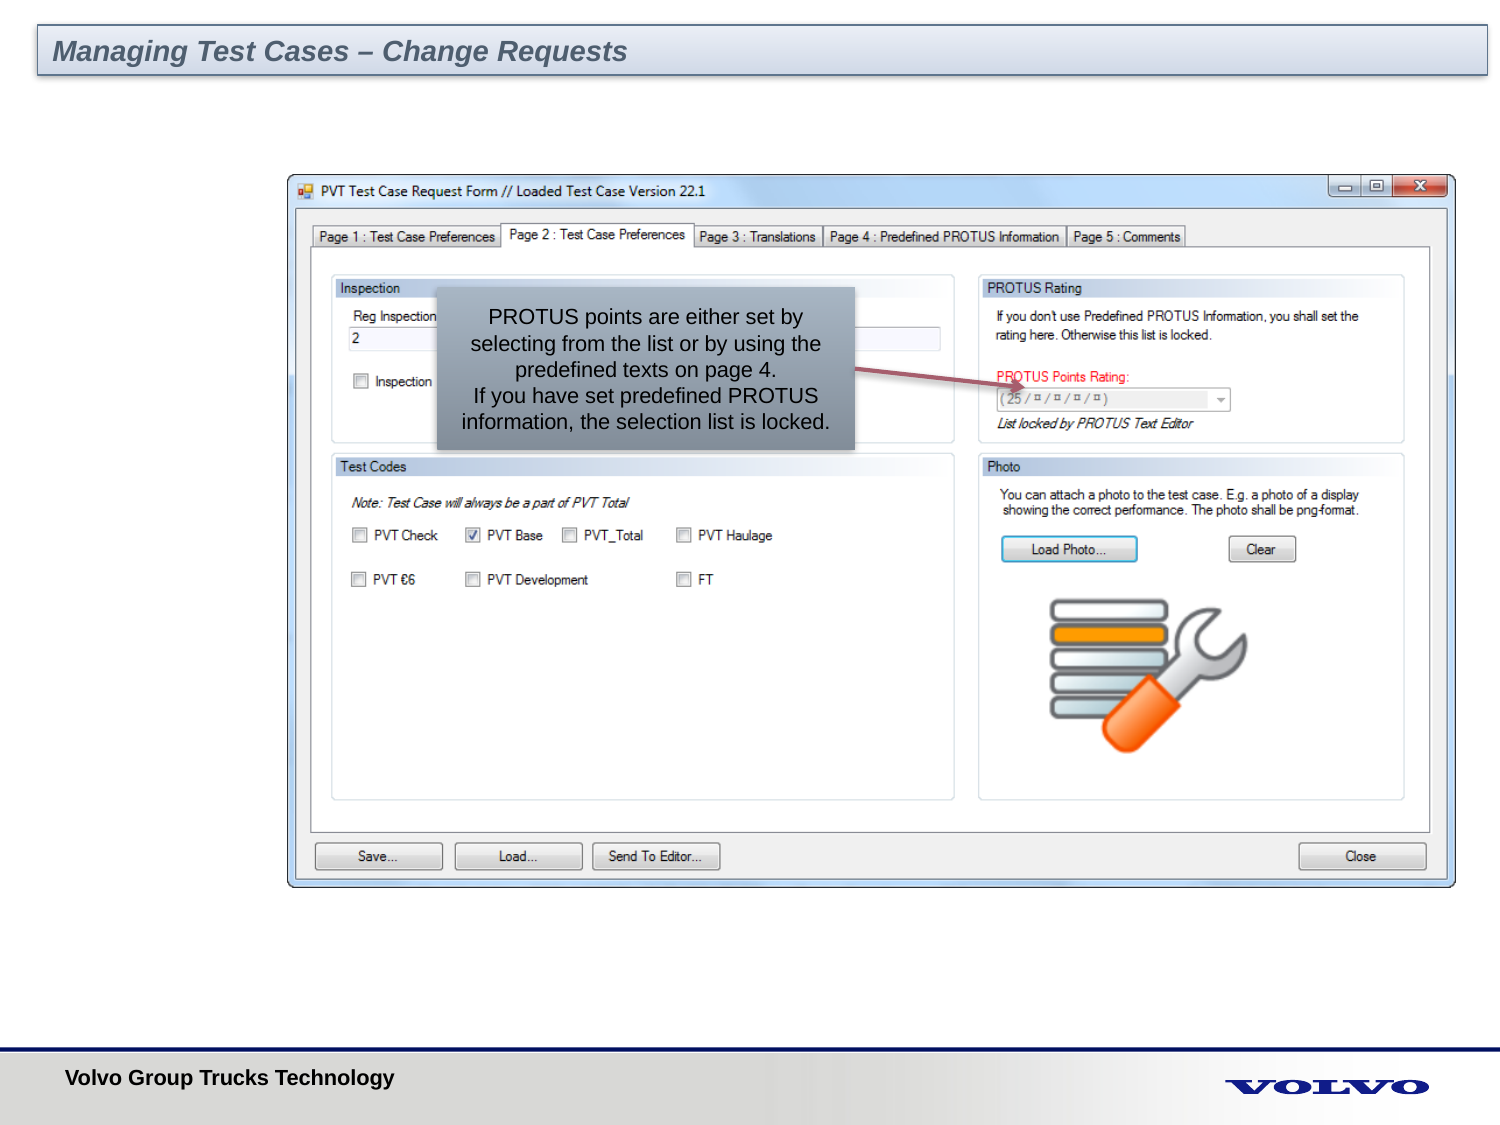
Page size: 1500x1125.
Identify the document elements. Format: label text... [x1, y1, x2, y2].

text_box Managing Test Cases – Change Requests [37, 24, 1488, 76]
picture [287, 174, 1456, 888]
picture [0, 1053, 1436, 1125]
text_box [437, 287, 1026, 451]
